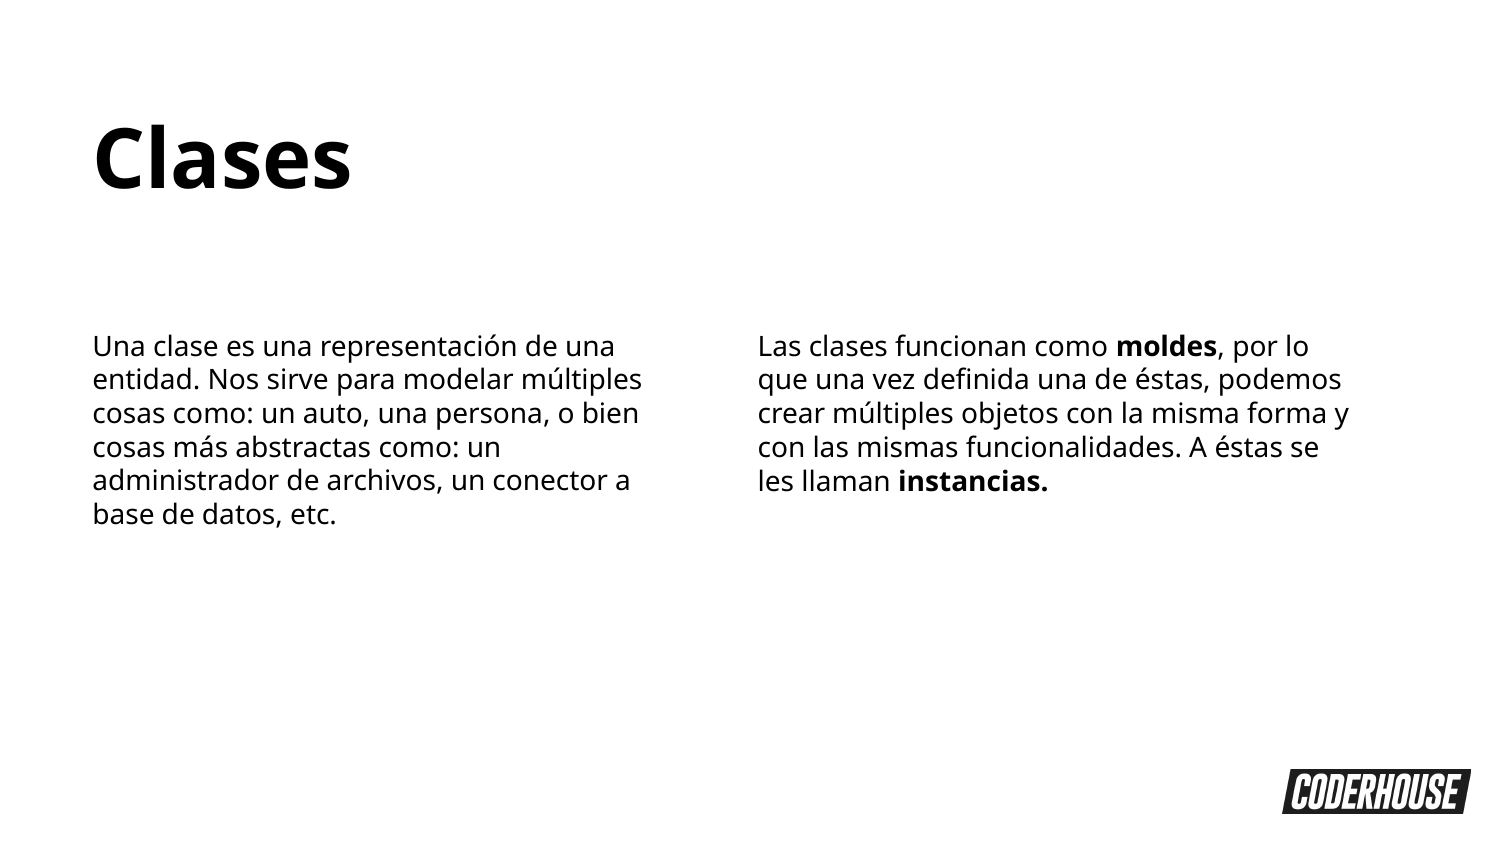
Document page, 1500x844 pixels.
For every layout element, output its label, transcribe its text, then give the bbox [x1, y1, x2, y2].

text_box Clases [77, 101, 1414, 222]
text_box Una clase es una representación de una entidad. Nos sirve para modelar múltiples cosas como: un auto, una persona, o bien cosas más abstractas como: un administrador de archivos, un conector a base de datos, etc. [77, 312, 707, 546]
text_box Las clases funcionan como moldes, por lo que una vez definida una de éstas, podemos crear múltiples objetos con la misma forma y con las mismas funcionalidades. A éstas se les llaman instancias. [742, 312, 1372, 512]
picture [1281, 769, 1471, 814]
